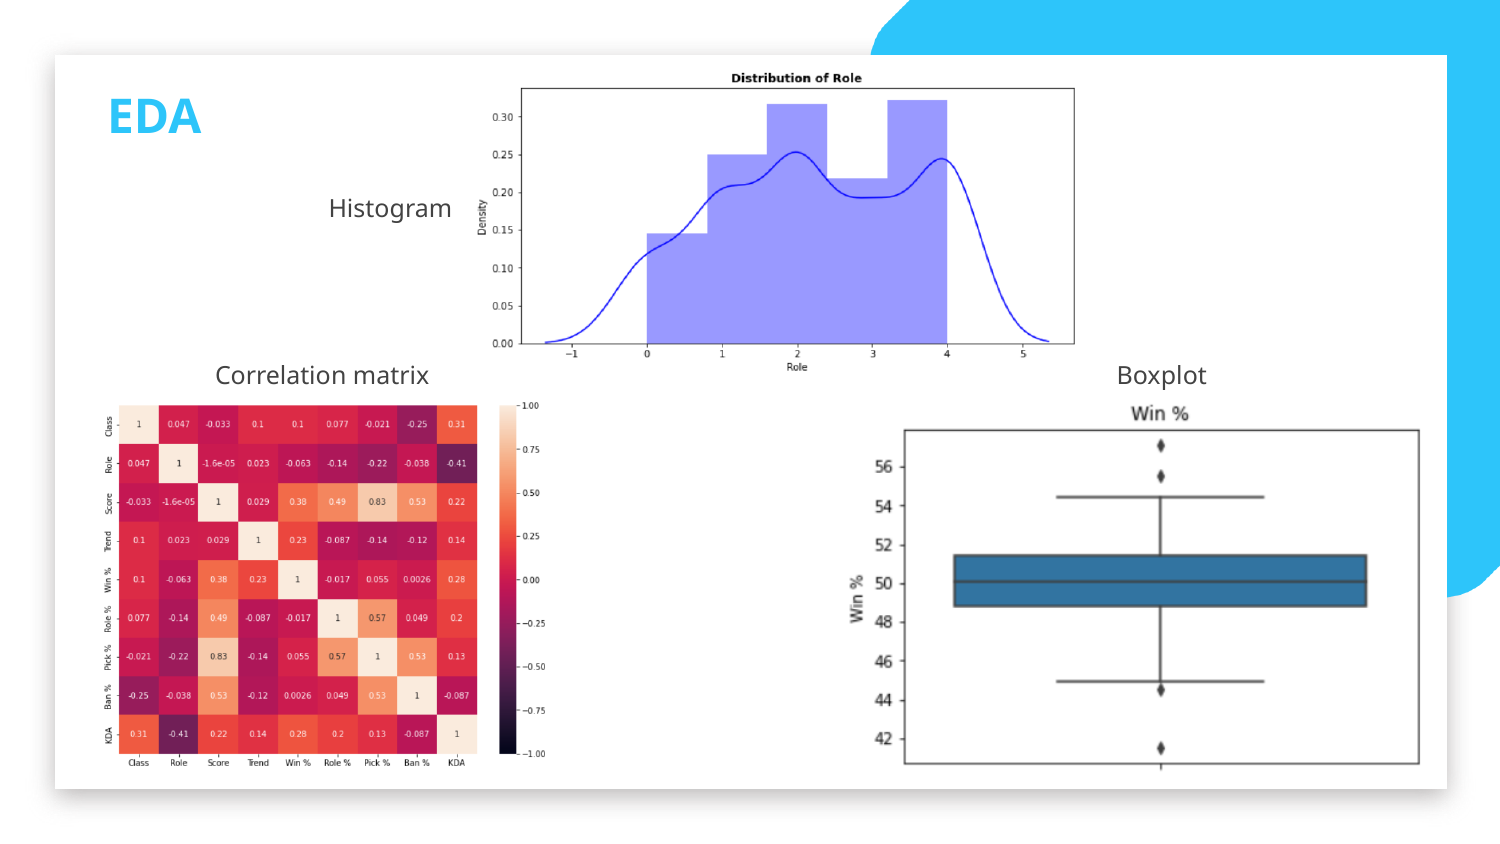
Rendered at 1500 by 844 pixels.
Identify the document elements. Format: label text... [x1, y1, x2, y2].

text_box Correlation matrix [200, 352, 445, 396]
text_box Histogram [313, 185, 466, 230]
text_box Boxplot [1101, 352, 1223, 397]
picture [0, 0, 1500, 844]
text_box EDA [92, 70, 468, 152]
